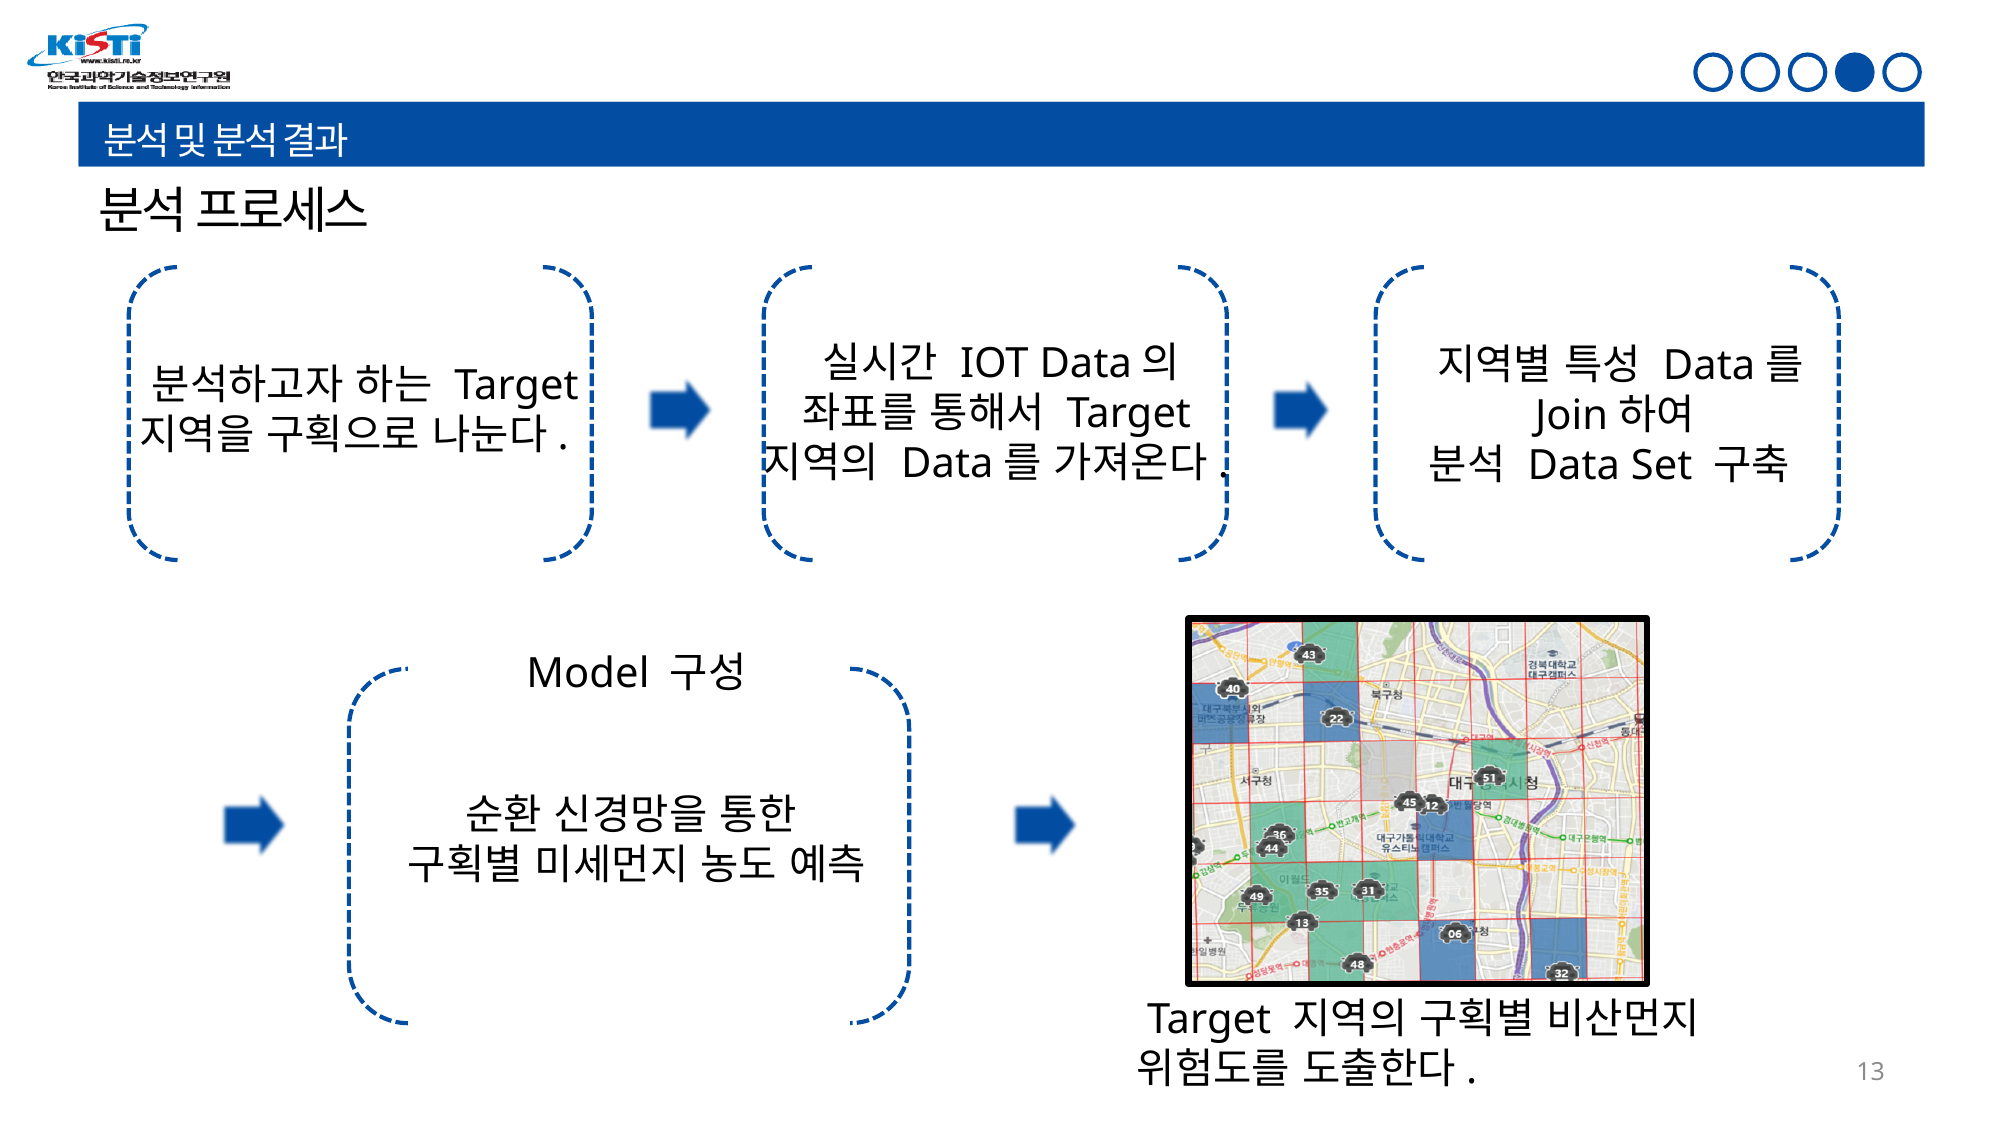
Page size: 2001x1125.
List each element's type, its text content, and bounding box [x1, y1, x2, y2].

text_box 순환 신경망을 통한 구획별 미세먼지 농도 예측 [392, 780, 881, 896]
text_box [1740, 52, 1781, 93]
text_box [1275, 385, 1327, 435]
text_box 지역별 특성 Data를 Join하여 분석 Data Set 구축 [1400, 330, 1819, 545]
text_box [1016, 799, 1074, 852]
text_box [127, 465, 593, 561]
text_box [1693, 52, 1733, 93]
text_box [762, 494, 1228, 561]
text_box 실시간 IOT Data의 좌표를 통해서 Target 지역의 Data를 가져온다. [749, 328, 1244, 494]
text_box [651, 384, 709, 436]
text_box 분석하고자 하는 Target 지역을 구획으로 나눈다. [114, 350, 594, 465]
text_box [127, 266, 593, 350]
text_box [1882, 52, 1922, 93]
picture [1191, 621, 1645, 982]
text_box [166, 100, 1926, 168]
text_box Model 구성 [511, 638, 763, 704]
text_box 분석 및 분석 결과 [89, 109, 1218, 170]
text_box 분석 프로세스 [83, 171, 1213, 246]
text_box [762, 266, 1228, 328]
text_box [1787, 52, 1828, 93]
text_box [1374, 266, 1840, 561]
text_box [1835, 52, 1875, 93]
text_box [77, 109, 89, 168]
text_box [225, 799, 283, 851]
picture [3, 3, 254, 100]
slide_number 13 [1433, 1042, 1900, 1103]
text_box Target 지역의 구획별 비산먼지 위험도를 도출한다. [1121, 984, 1716, 1100]
text_box [348, 668, 910, 1024]
